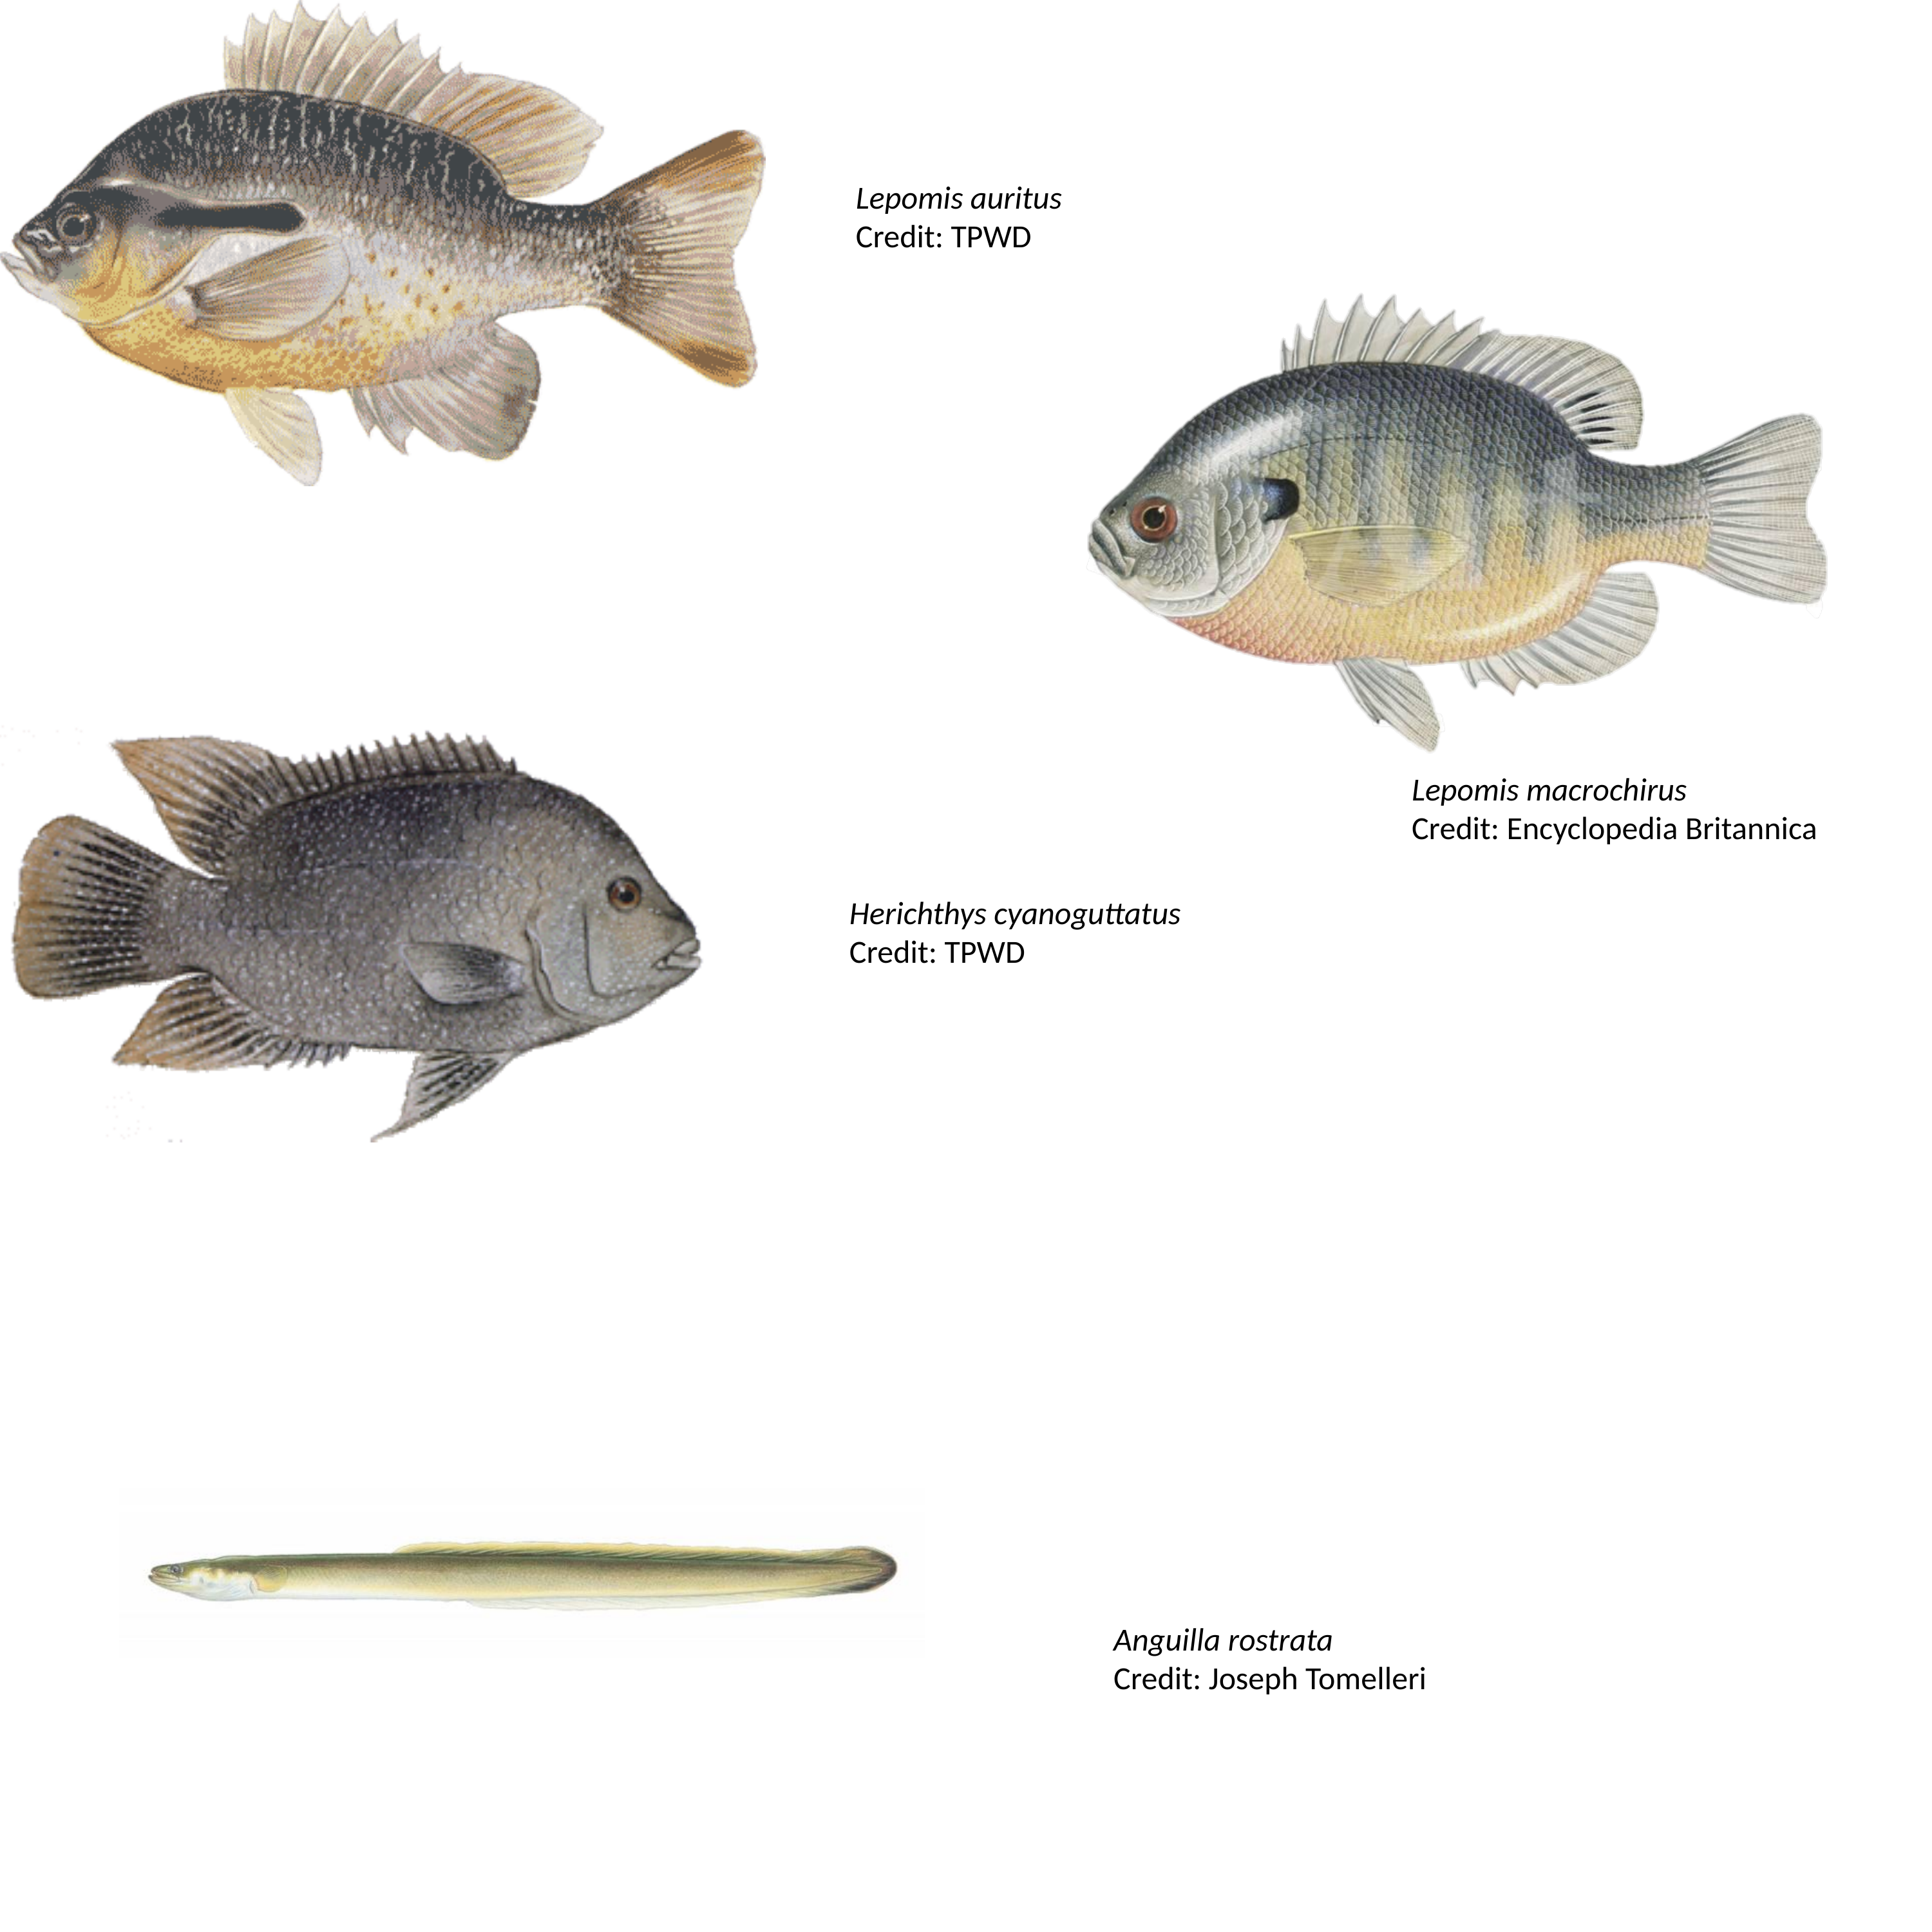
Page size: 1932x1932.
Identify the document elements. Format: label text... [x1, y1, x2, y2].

text_box Anguilla rostrata Credit: Joseph Tomelleri [1104, 1613, 1437, 1701]
picture [0, 0, 766, 486]
picture [0, 724, 714, 1142]
text_box Herichthys cyanoguttatus Credit: TPWD [840, 887, 1191, 974]
picture [1032, 241, 1890, 790]
picture [119, 1488, 925, 1660]
text_box Lepomis auritus Credit: TPWD [846, 172, 1072, 260]
text_box Lepomis macrochirus Credit: Encyclopedia Britannica [1402, 790, 1828, 851]
